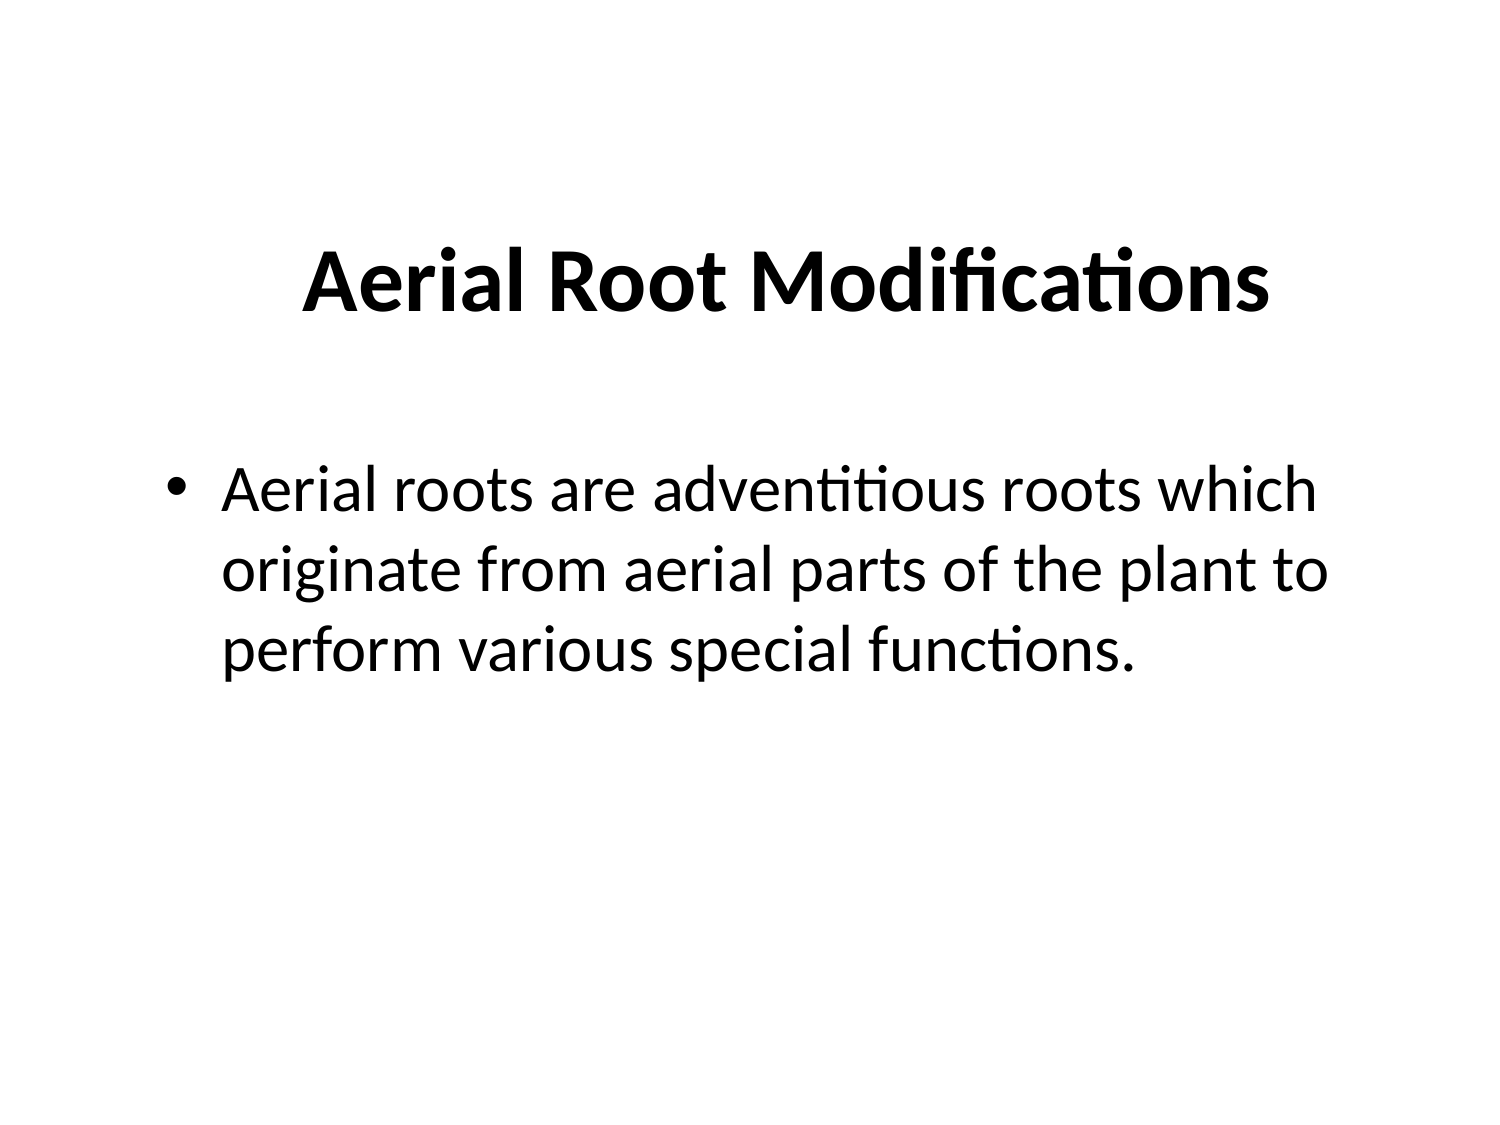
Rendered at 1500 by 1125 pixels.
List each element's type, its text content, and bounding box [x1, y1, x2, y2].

title Aerial Root Modifications [150, 200, 1425, 350]
list Aerial roots are adventitious roots which originate from aerial parts of the plant to perform various special functions. [150, 437, 1425, 770]
